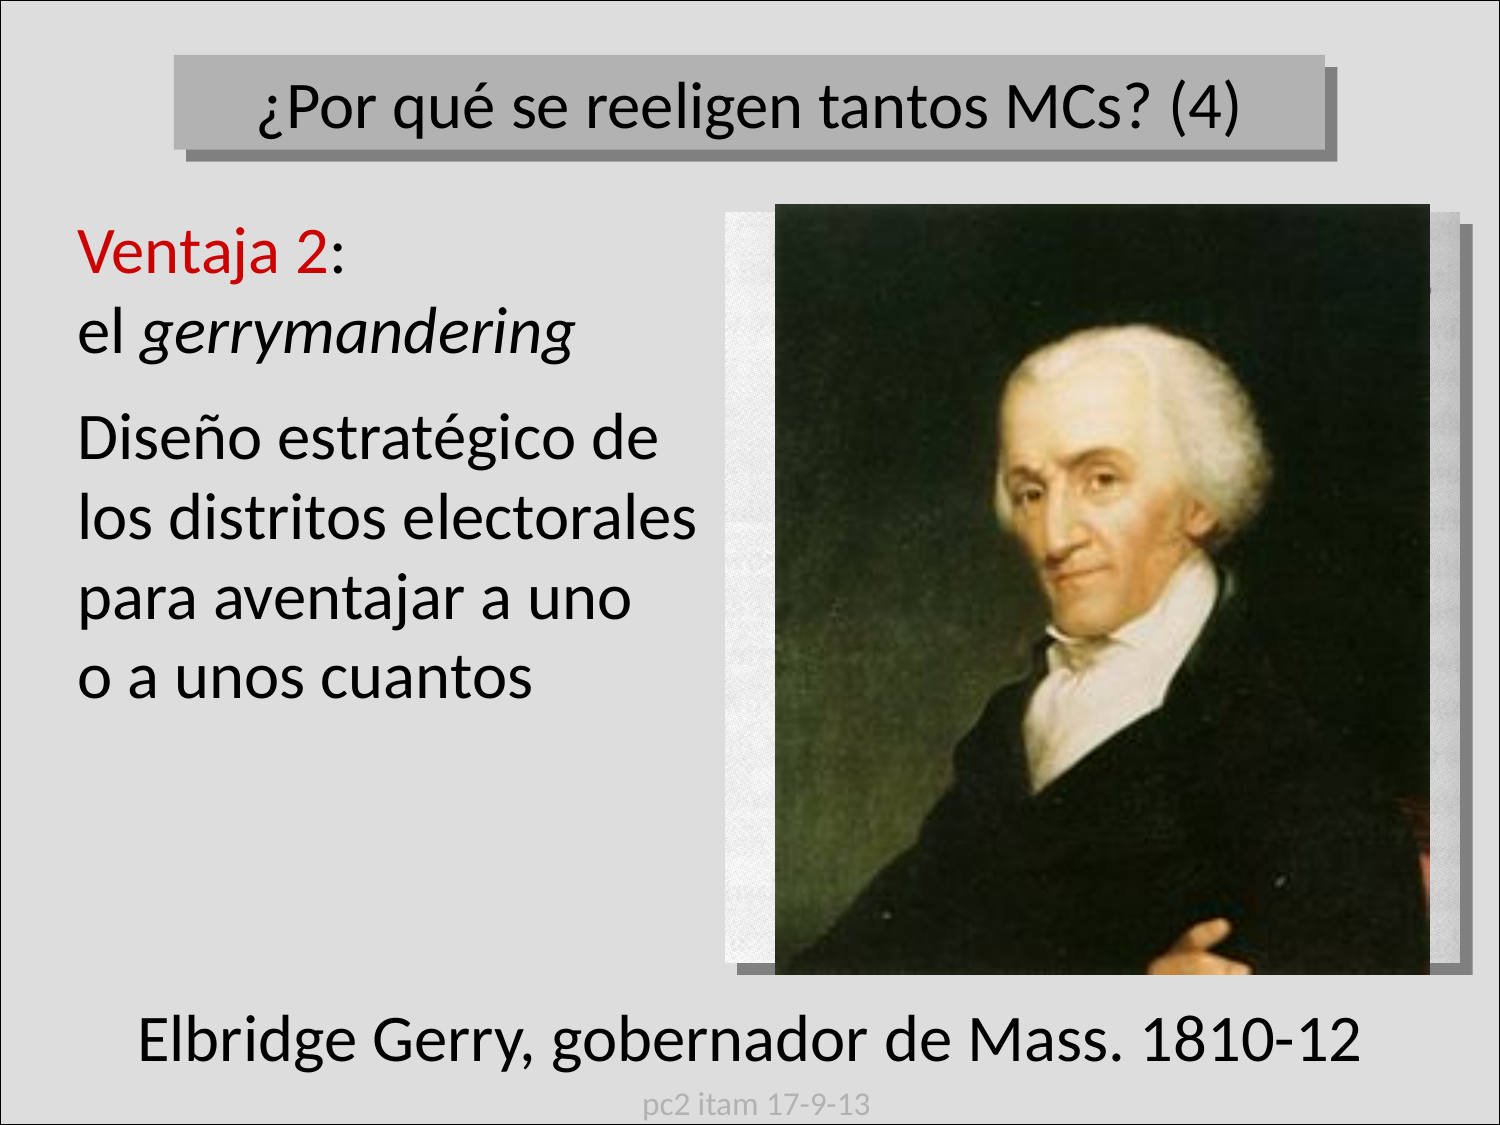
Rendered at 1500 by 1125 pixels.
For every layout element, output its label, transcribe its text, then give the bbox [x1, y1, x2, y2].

text_box Ventaja 2: el gerrymandering [62, 199, 1439, 375]
text_box Diseño estratégico de los distritos electorales para aventajar a uno o a unos cuantos [62, 385, 719, 720]
text_box ¿Por qué se reeligen tantos MCs? (4) [173, 54, 1325, 150]
picture [724, 204, 1461, 976]
text_box Elbridge Gerry, gobernador de Mass. 1810-12 [62, 987, 1439, 1083]
